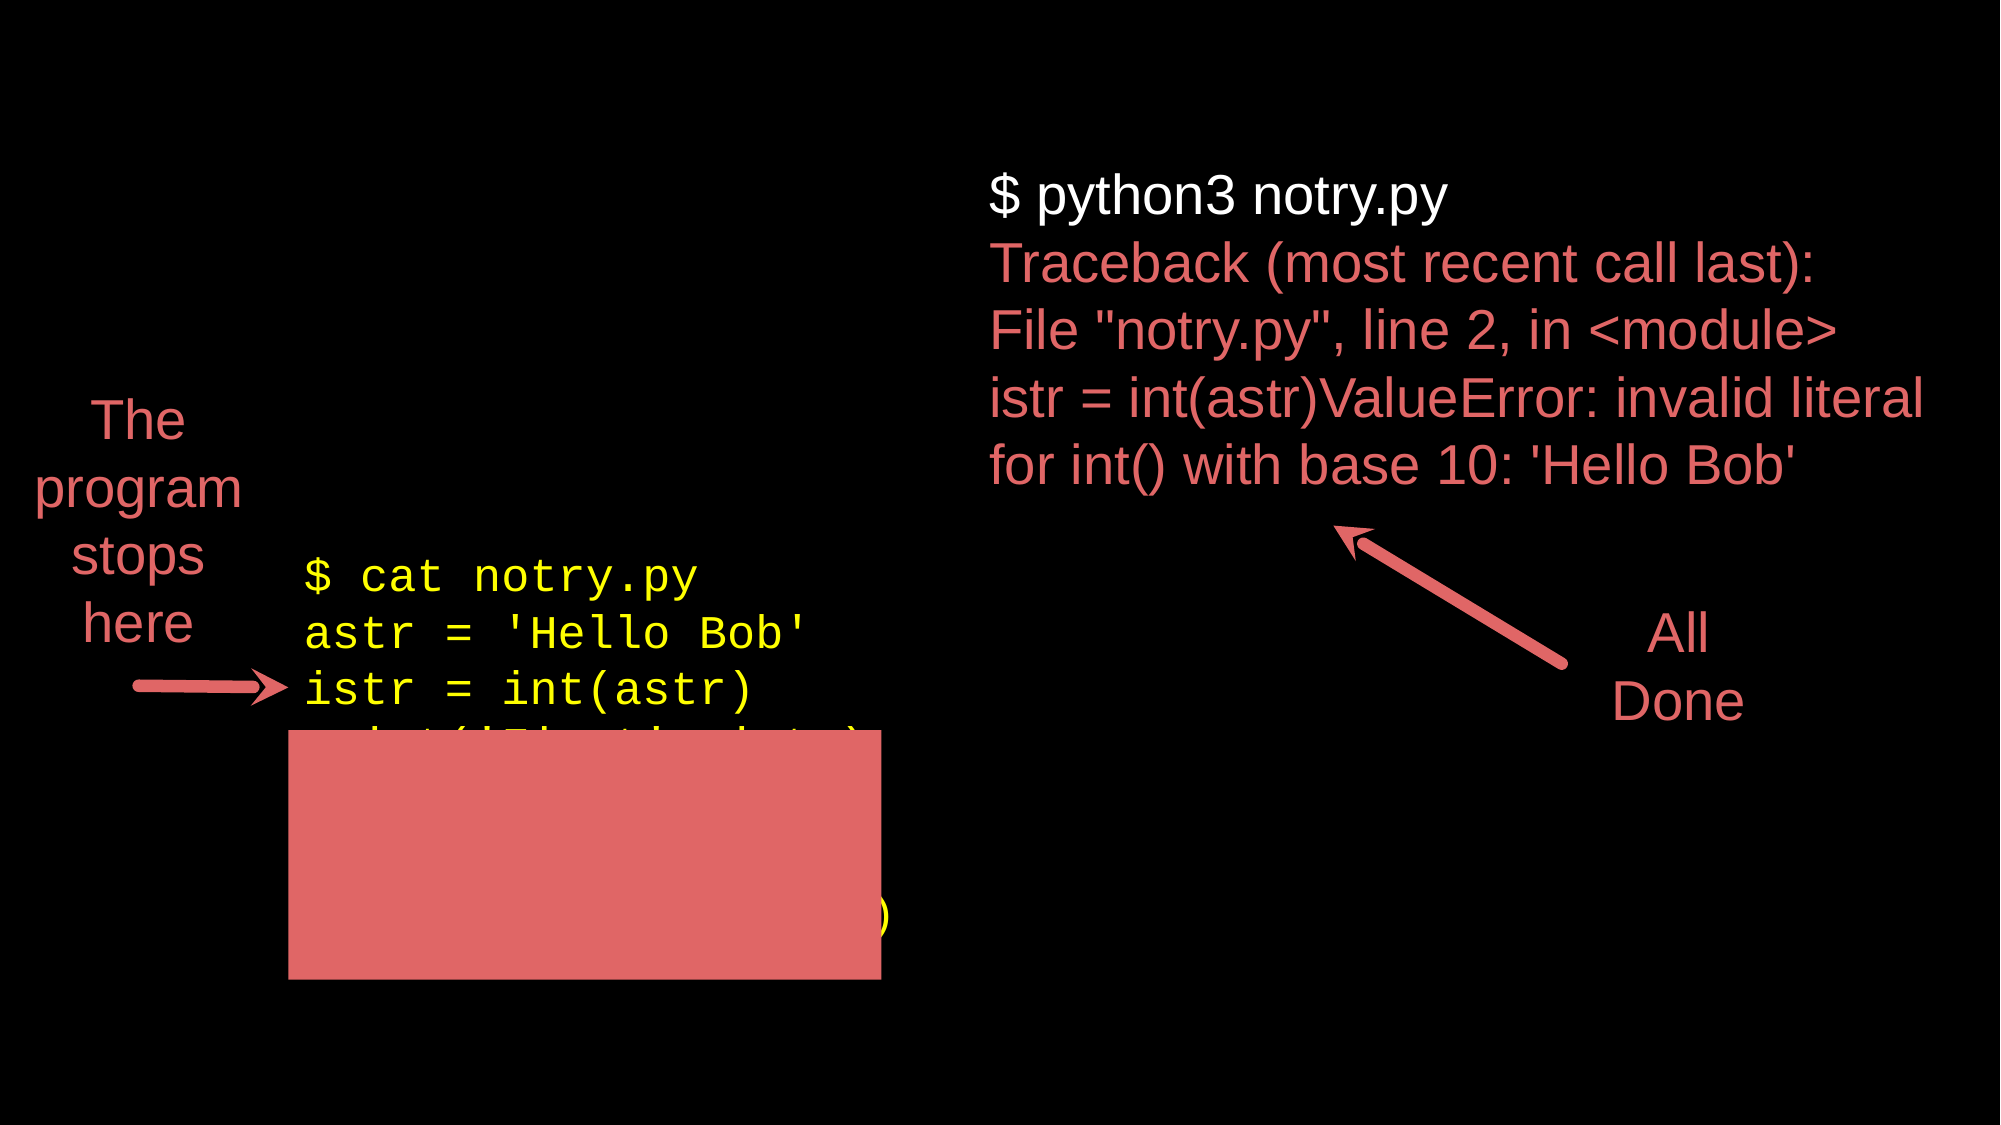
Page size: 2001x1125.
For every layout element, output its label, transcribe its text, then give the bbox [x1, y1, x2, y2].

text_box All Done [1561, 593, 1797, 734]
text_box [288, 730, 882, 980]
text_box $ cat notry.py astr = 'Hello Bob' istr = int(astr) print('First', istr) astr = '123' istr = int(astr) print('Second', istr) [303, 503, 939, 981]
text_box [1333, 525, 1562, 664]
text_box $ python3 notry.py Traceback (most recent call last): File "notry.py", line 2, in <module> istr = int(astr)ValueError: invalid literal for int() with base 10: 'Hello Bob' [989, 128, 1932, 526]
text_box The program stops here [21, 383, 256, 653]
